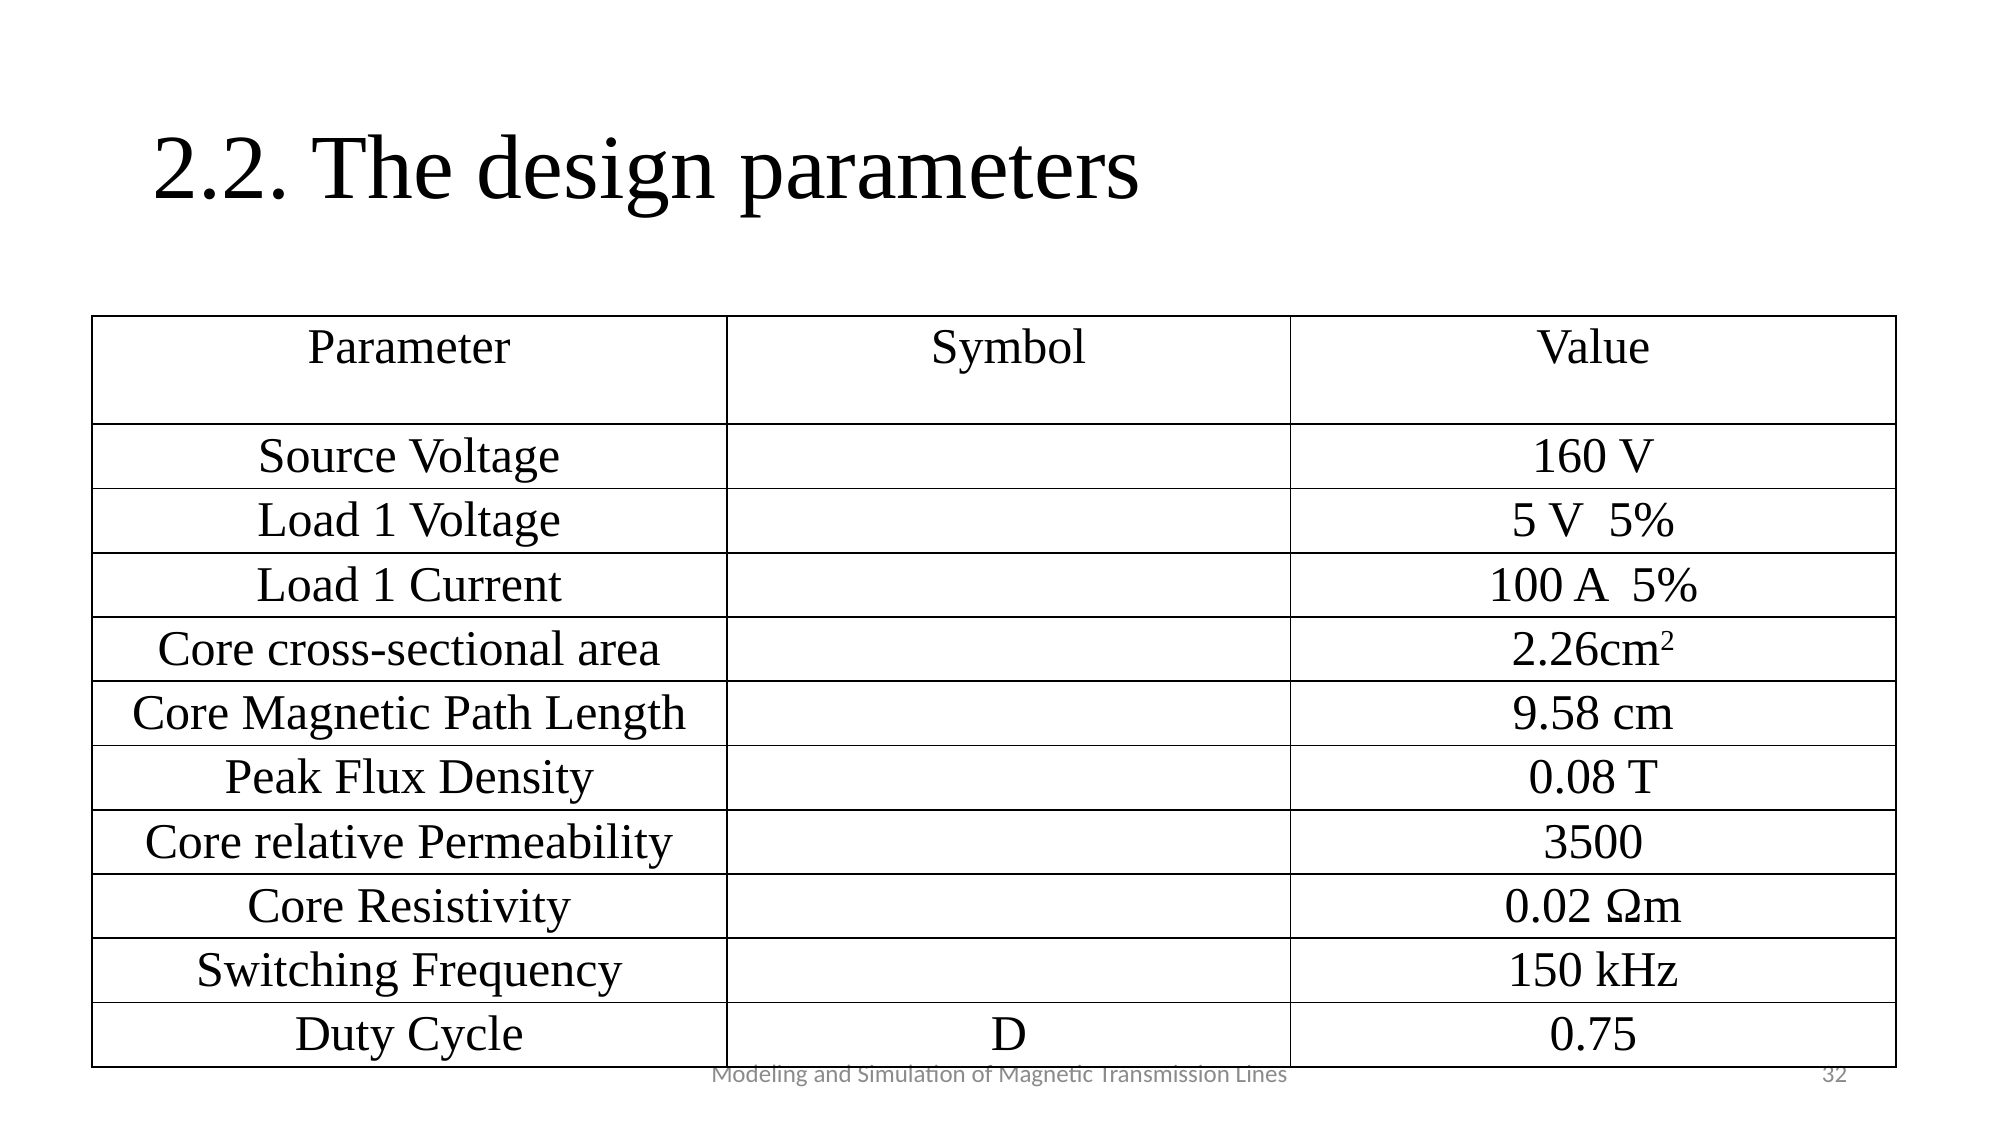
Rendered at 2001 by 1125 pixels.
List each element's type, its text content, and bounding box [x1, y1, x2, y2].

slide_number 32 [1412, 1042, 1863, 1103]
title 2.2. The design parameters [137, 59, 1863, 278]
footer Modeling and Simulation of Magnetic Transmission Lines [662, 1042, 1338, 1103]
